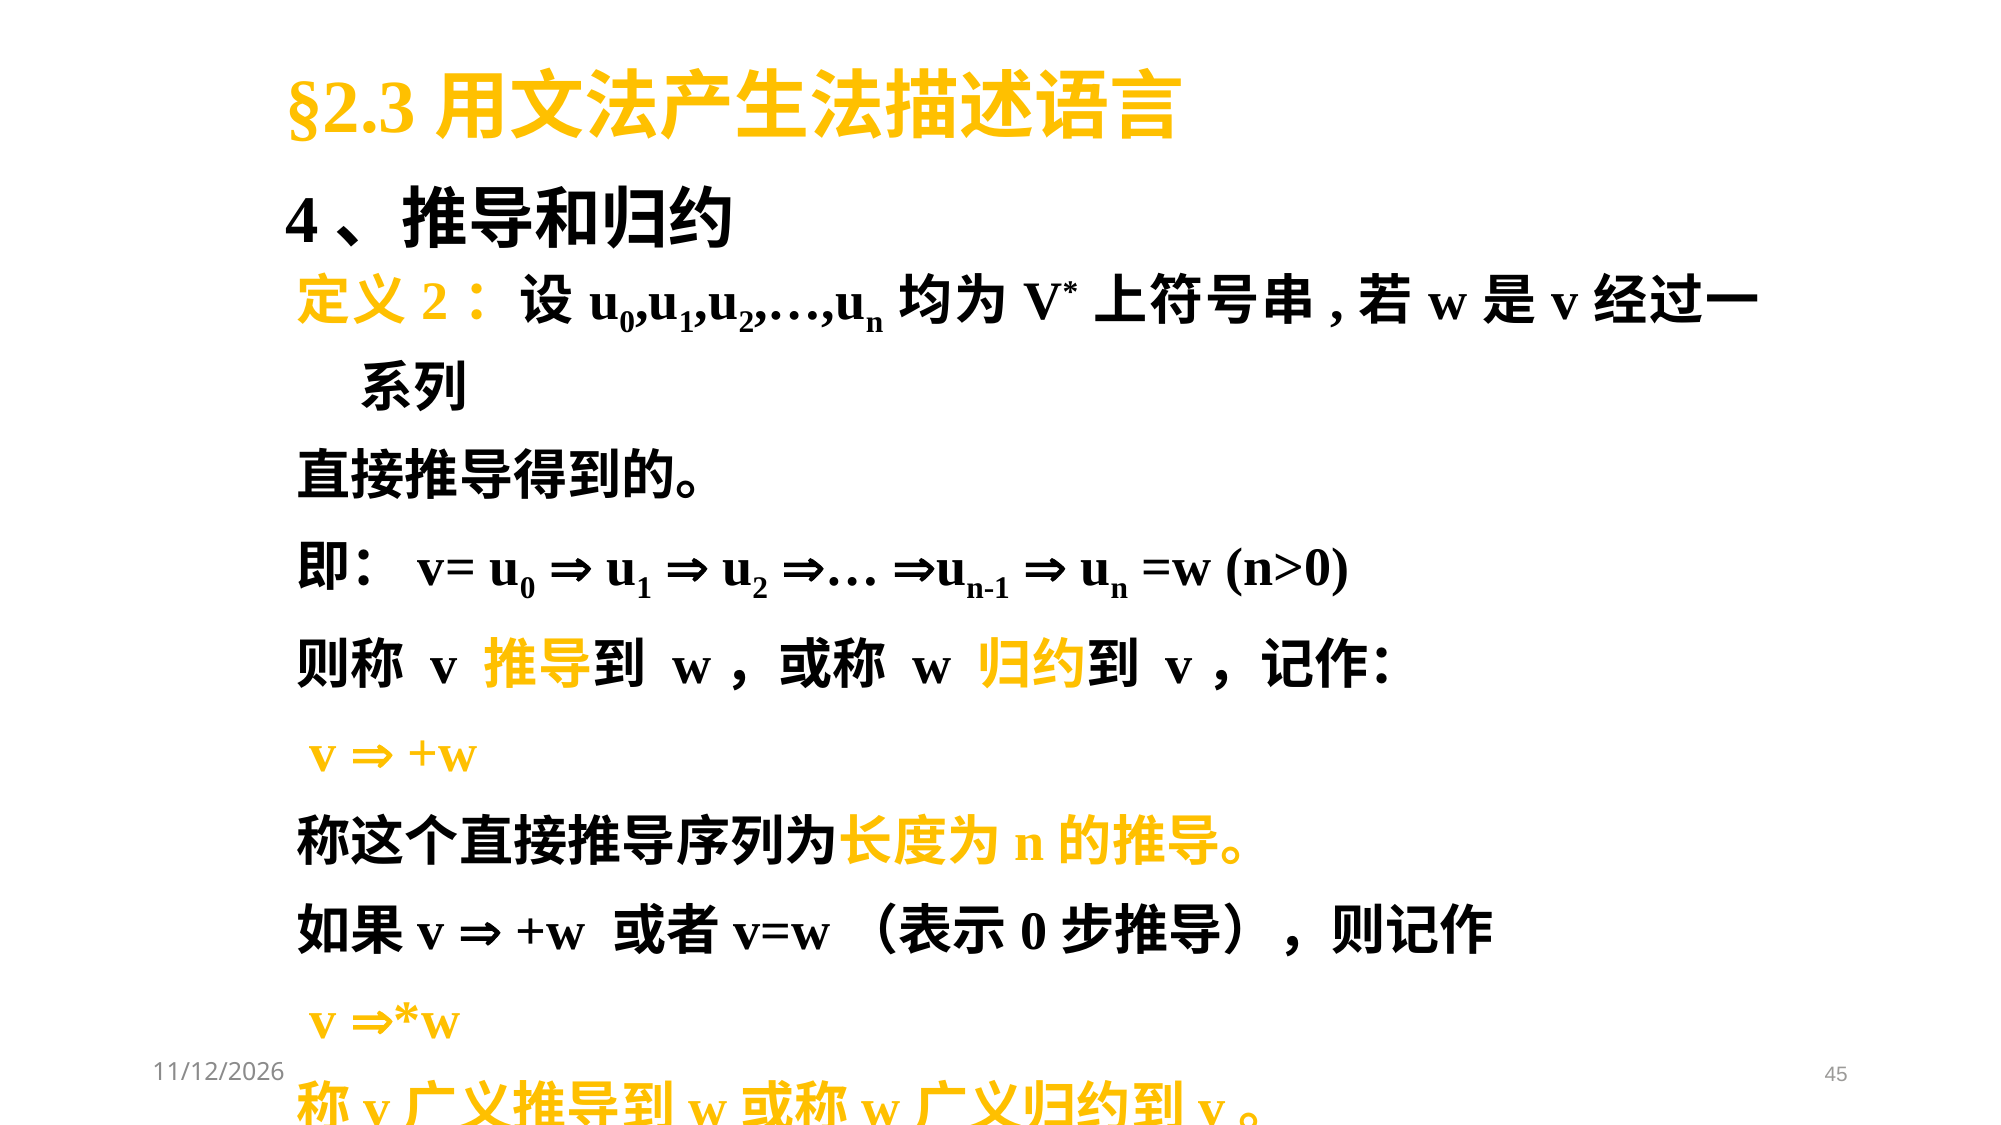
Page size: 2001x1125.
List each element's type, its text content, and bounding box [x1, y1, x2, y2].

slide_number 45 [1775, 1042, 1863, 1103]
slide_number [137, 1042, 275, 1103]
text_box §2.3用文法产生法描述语言 4、推导和归约 [264, 31, 1715, 281]
text_box 定义2：设u0,u1,u2,…,un均为V*上符号串,若w是v经过一系列 直接推导得到的。 即：v= u0  u1  u2 … un-1  un =w (n>0) 则称 v 推导到 w，或称 w 归约到 v，记作： v  +w 称这个直接推导序列为长度为n的推导。 如果v  +w 或者v=w（表示0步推导），则记作 v *w 称v广义推导到w或称w广义归约到v。 [275, 242, 1775, 1125]
